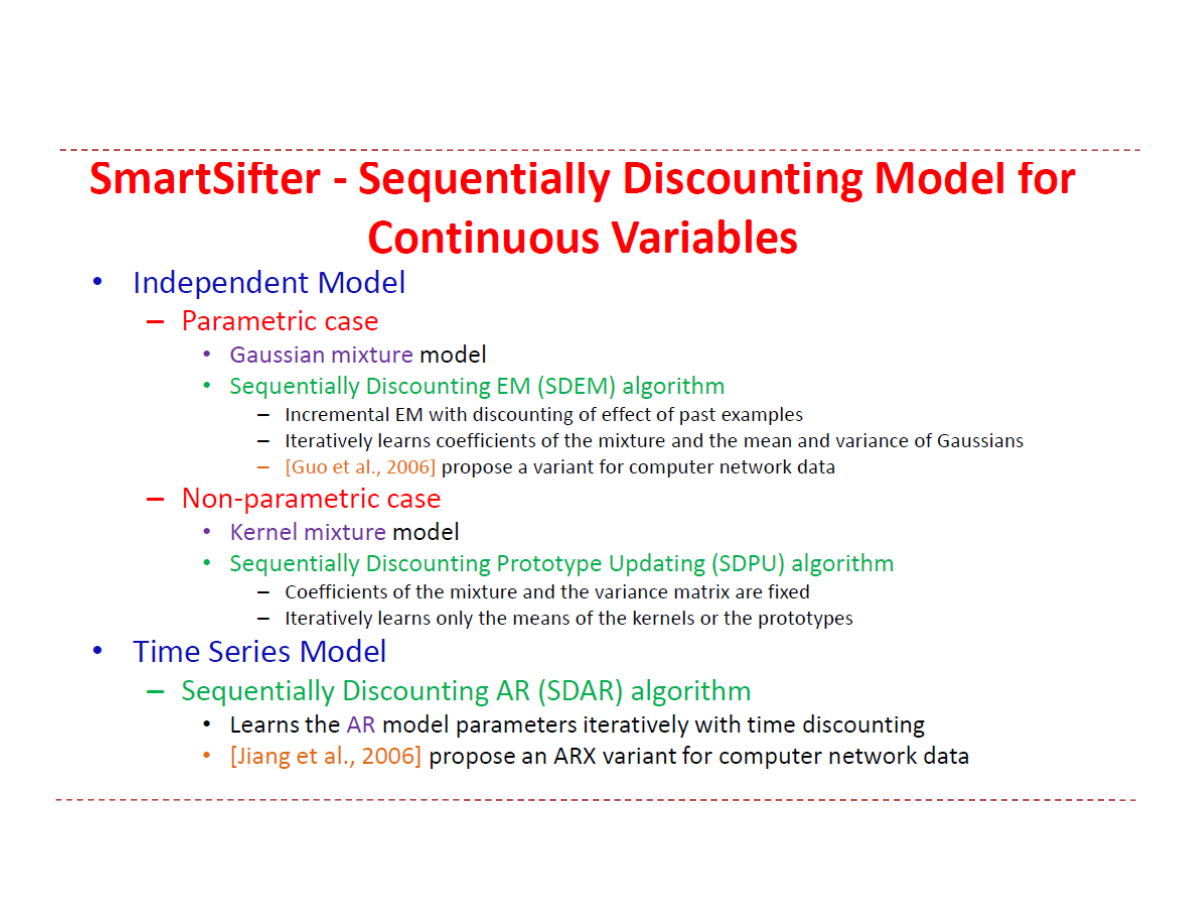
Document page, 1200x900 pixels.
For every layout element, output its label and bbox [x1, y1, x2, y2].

picture [49, 162, 1088, 788]
